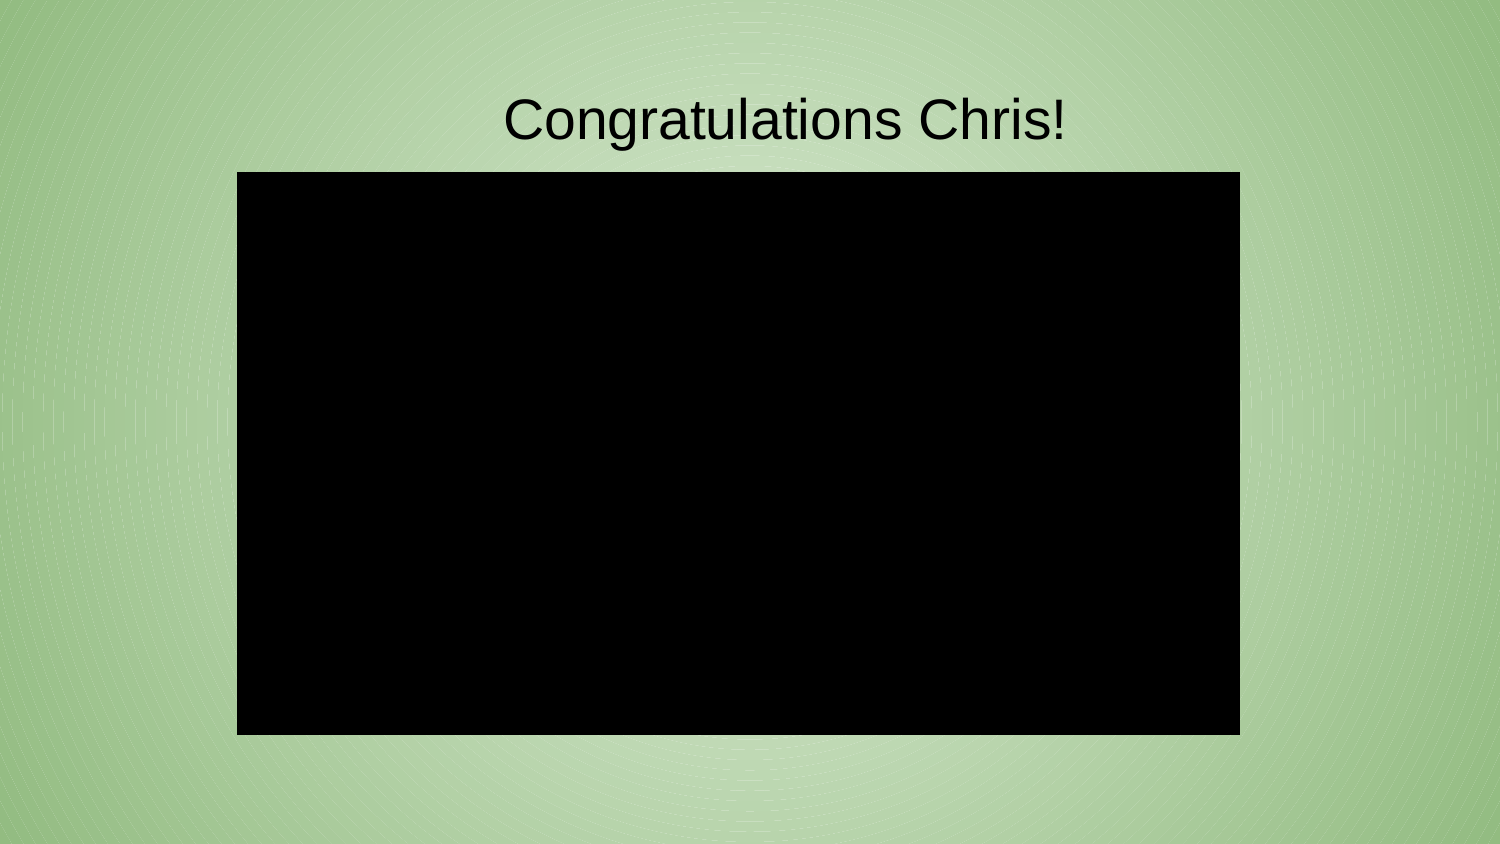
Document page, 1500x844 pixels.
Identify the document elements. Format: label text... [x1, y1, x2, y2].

picture [236, 172, 1240, 736]
title Congratulations Chris! [51, 72, 1449, 167]
